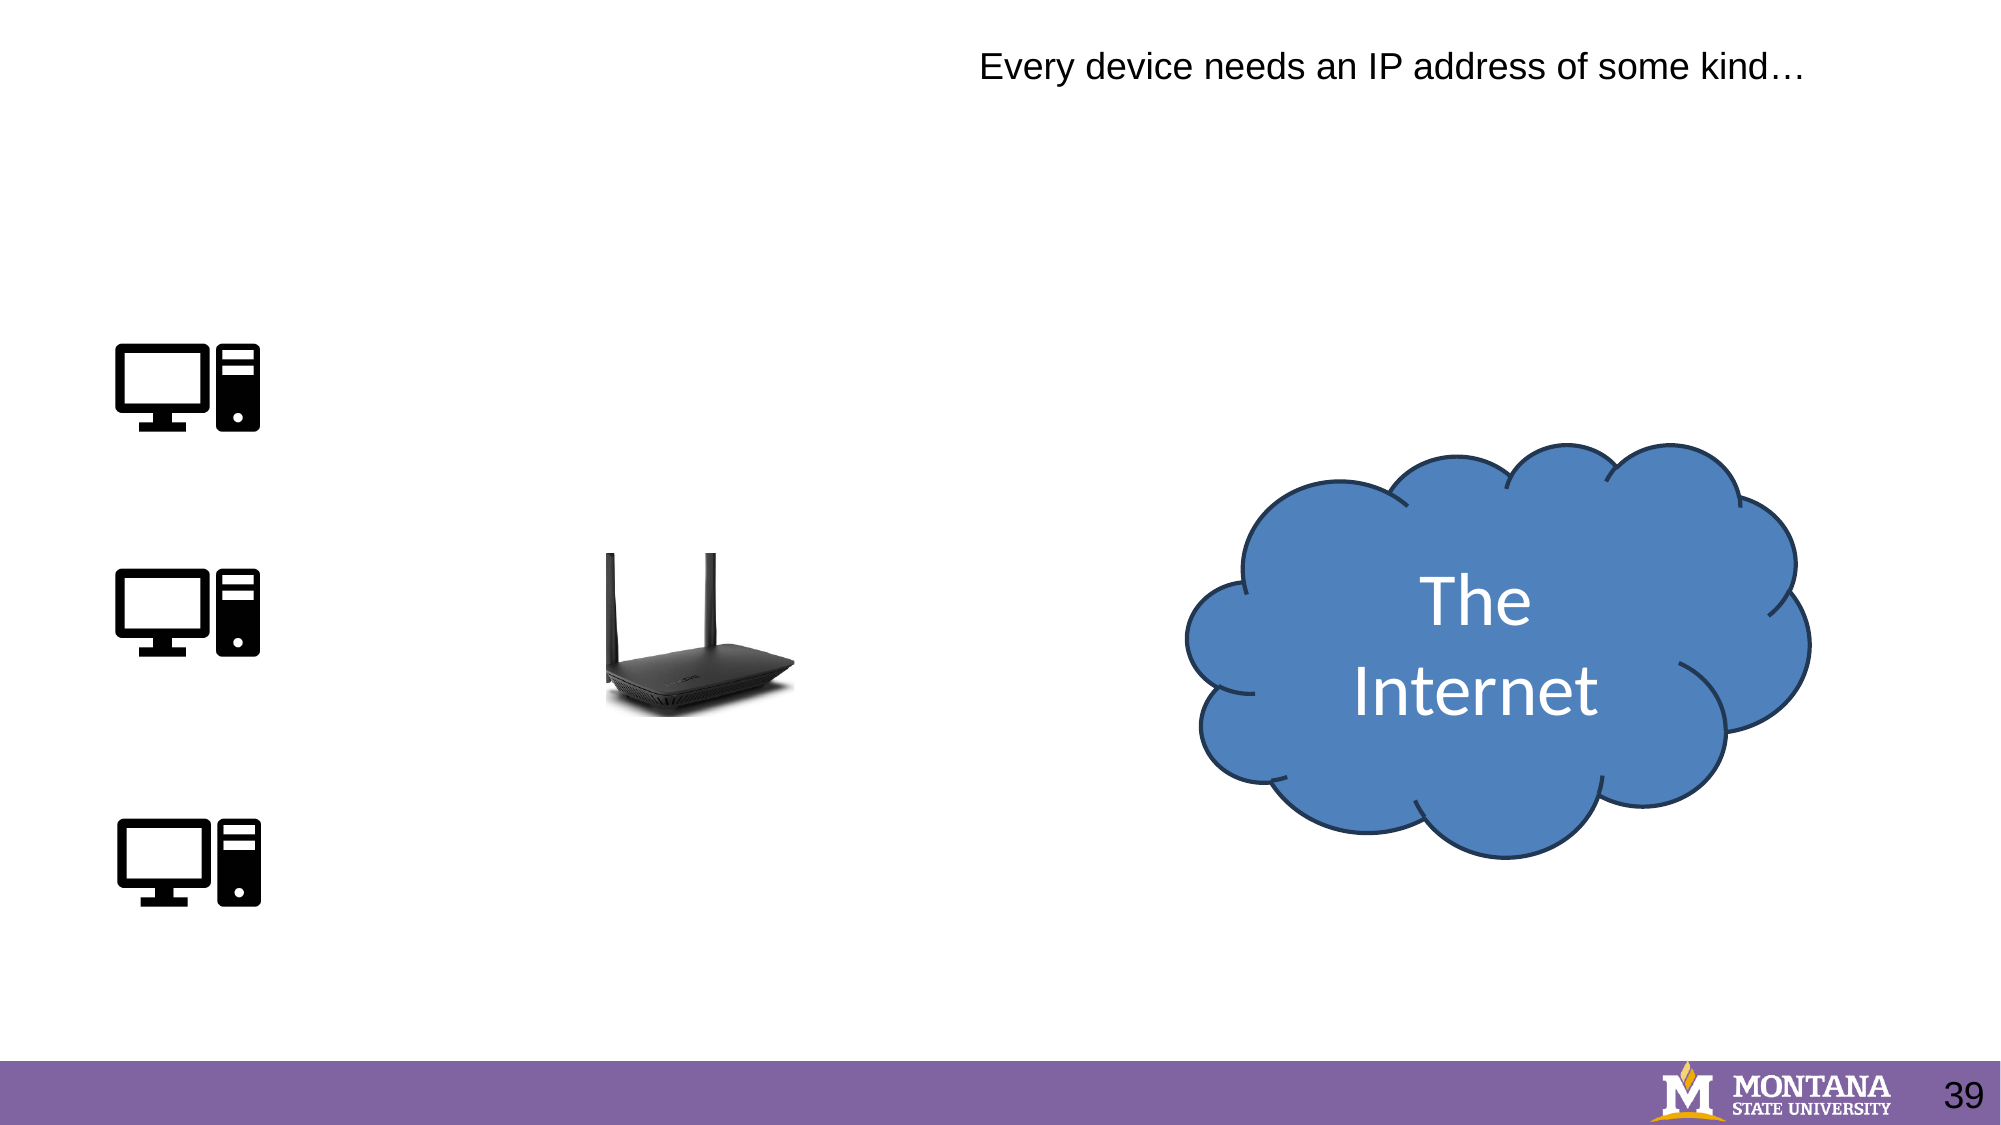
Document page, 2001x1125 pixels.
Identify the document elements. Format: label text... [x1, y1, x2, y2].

slide_number 39 [1937, 1072, 1994, 1125]
picture [605, 553, 795, 717]
text_box Every device needs an IP address of some kind… [964, 34, 1822, 95]
picture [1650, 1060, 1891, 1122]
text_box The Internet [1184, 443, 1812, 860]
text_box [79, 64, 847, 959]
